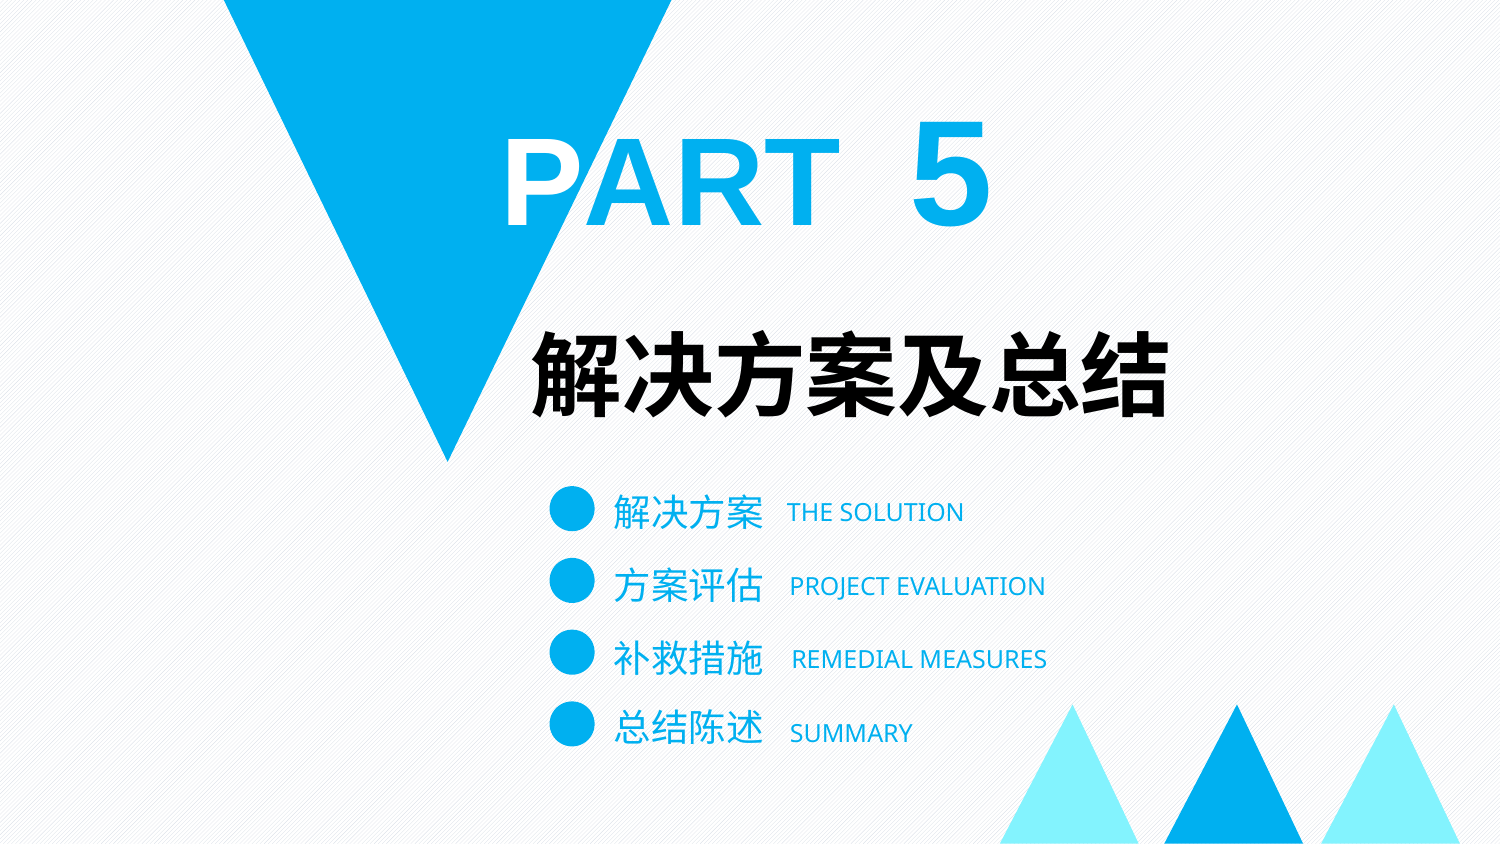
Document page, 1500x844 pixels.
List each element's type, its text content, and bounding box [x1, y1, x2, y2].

text_box SUMMARY [775, 709, 929, 755]
text_box 总结陈述 [598, 696, 779, 757]
text_box PROJECT EVALUATION [774, 562, 1062, 608]
text_box [548, 700, 596, 748]
text_box [548, 628, 596, 676]
text_box 解决方案及总结 [366, 311, 1337, 433]
text_box [548, 556, 596, 604]
text_box 解决方案 [598, 481, 779, 542]
text_box 补救措施 [598, 628, 779, 688]
text_box [548, 485, 596, 533]
text_box THE SOLUTION [772, 489, 980, 535]
text_box REMEDIAL MEASURES [776, 636, 1063, 681]
text_box PART 5 [490, 67, 1004, 263]
text_box 方案评估 [598, 554, 779, 615]
